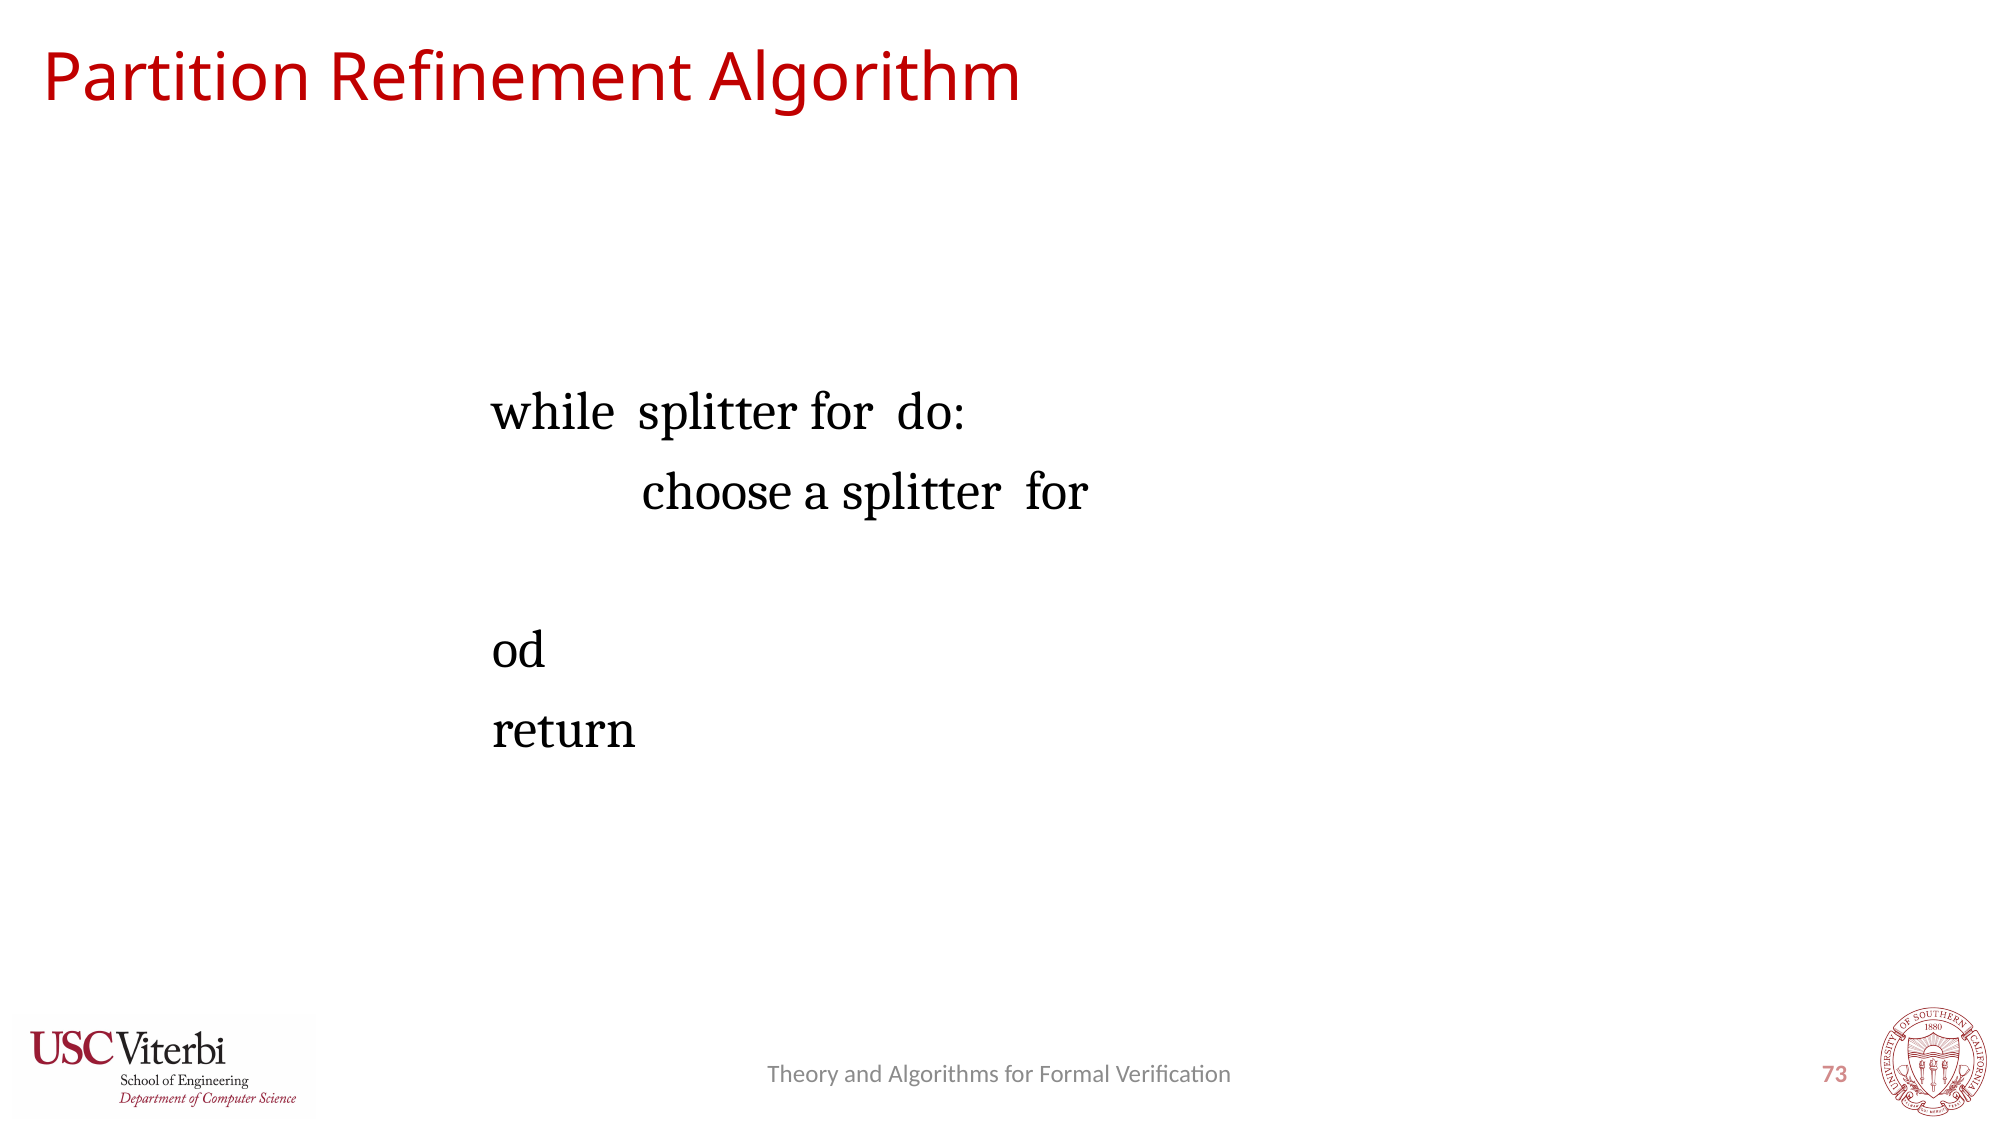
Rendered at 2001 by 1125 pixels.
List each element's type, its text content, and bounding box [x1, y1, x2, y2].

slide_number 73 [1684, 1042, 1863, 1103]
picture [1879, 1002, 1988, 1119]
footer Theory and Algorithms for Formal Verification [662, 1042, 1338, 1103]
picture [12, 1014, 316, 1119]
title Partition Refinement Algorithm [27, 18, 1819, 141]
